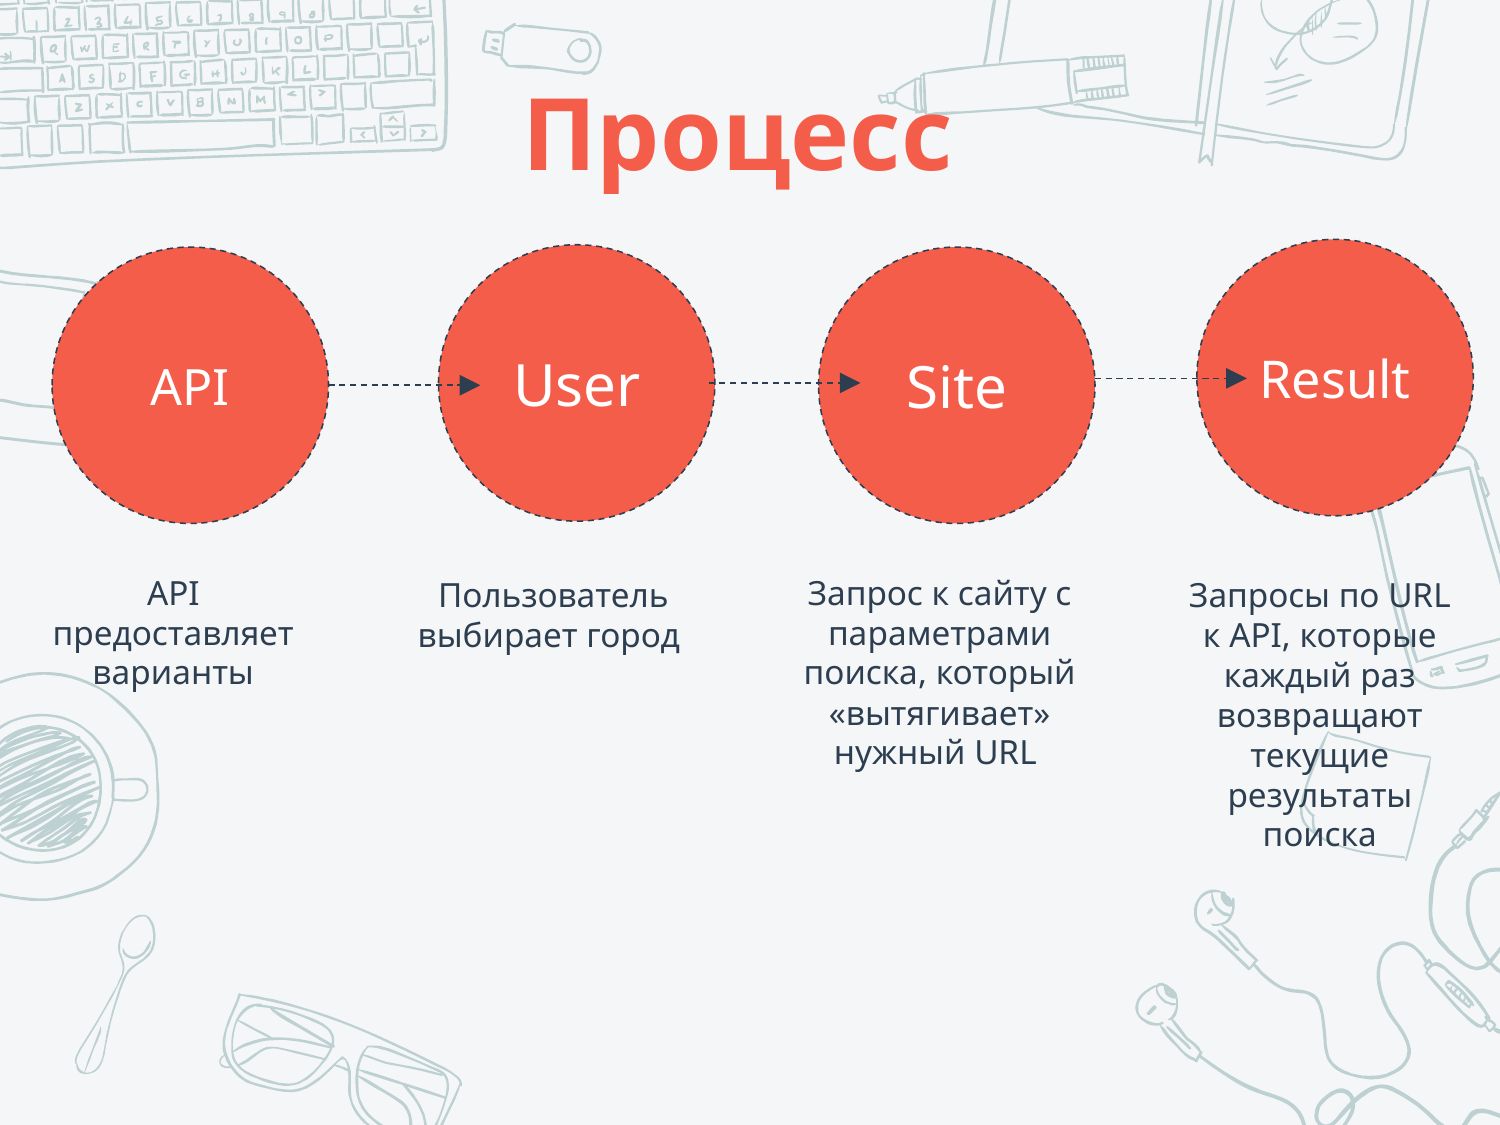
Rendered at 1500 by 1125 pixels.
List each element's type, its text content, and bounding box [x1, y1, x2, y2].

text_box Result [1196, 239, 1474, 516]
text_box Site [818, 247, 1095, 524]
text_box API [52, 247, 329, 524]
text_box User [438, 244, 715, 522]
text_box Запросы по URL к API, которые каждый раз возвращают текущие результаты поиска [1164, 559, 1475, 1086]
text_box Пользователь выбирает город [398, 559, 709, 1086]
title Процесс [173, 77, 1302, 205]
text_box API предоставляет варианты [18, 556, 329, 1084]
text_box Запрос к сайту с параметрами поиска, который «вытягивает» нужный URL [784, 556, 1095, 1084]
